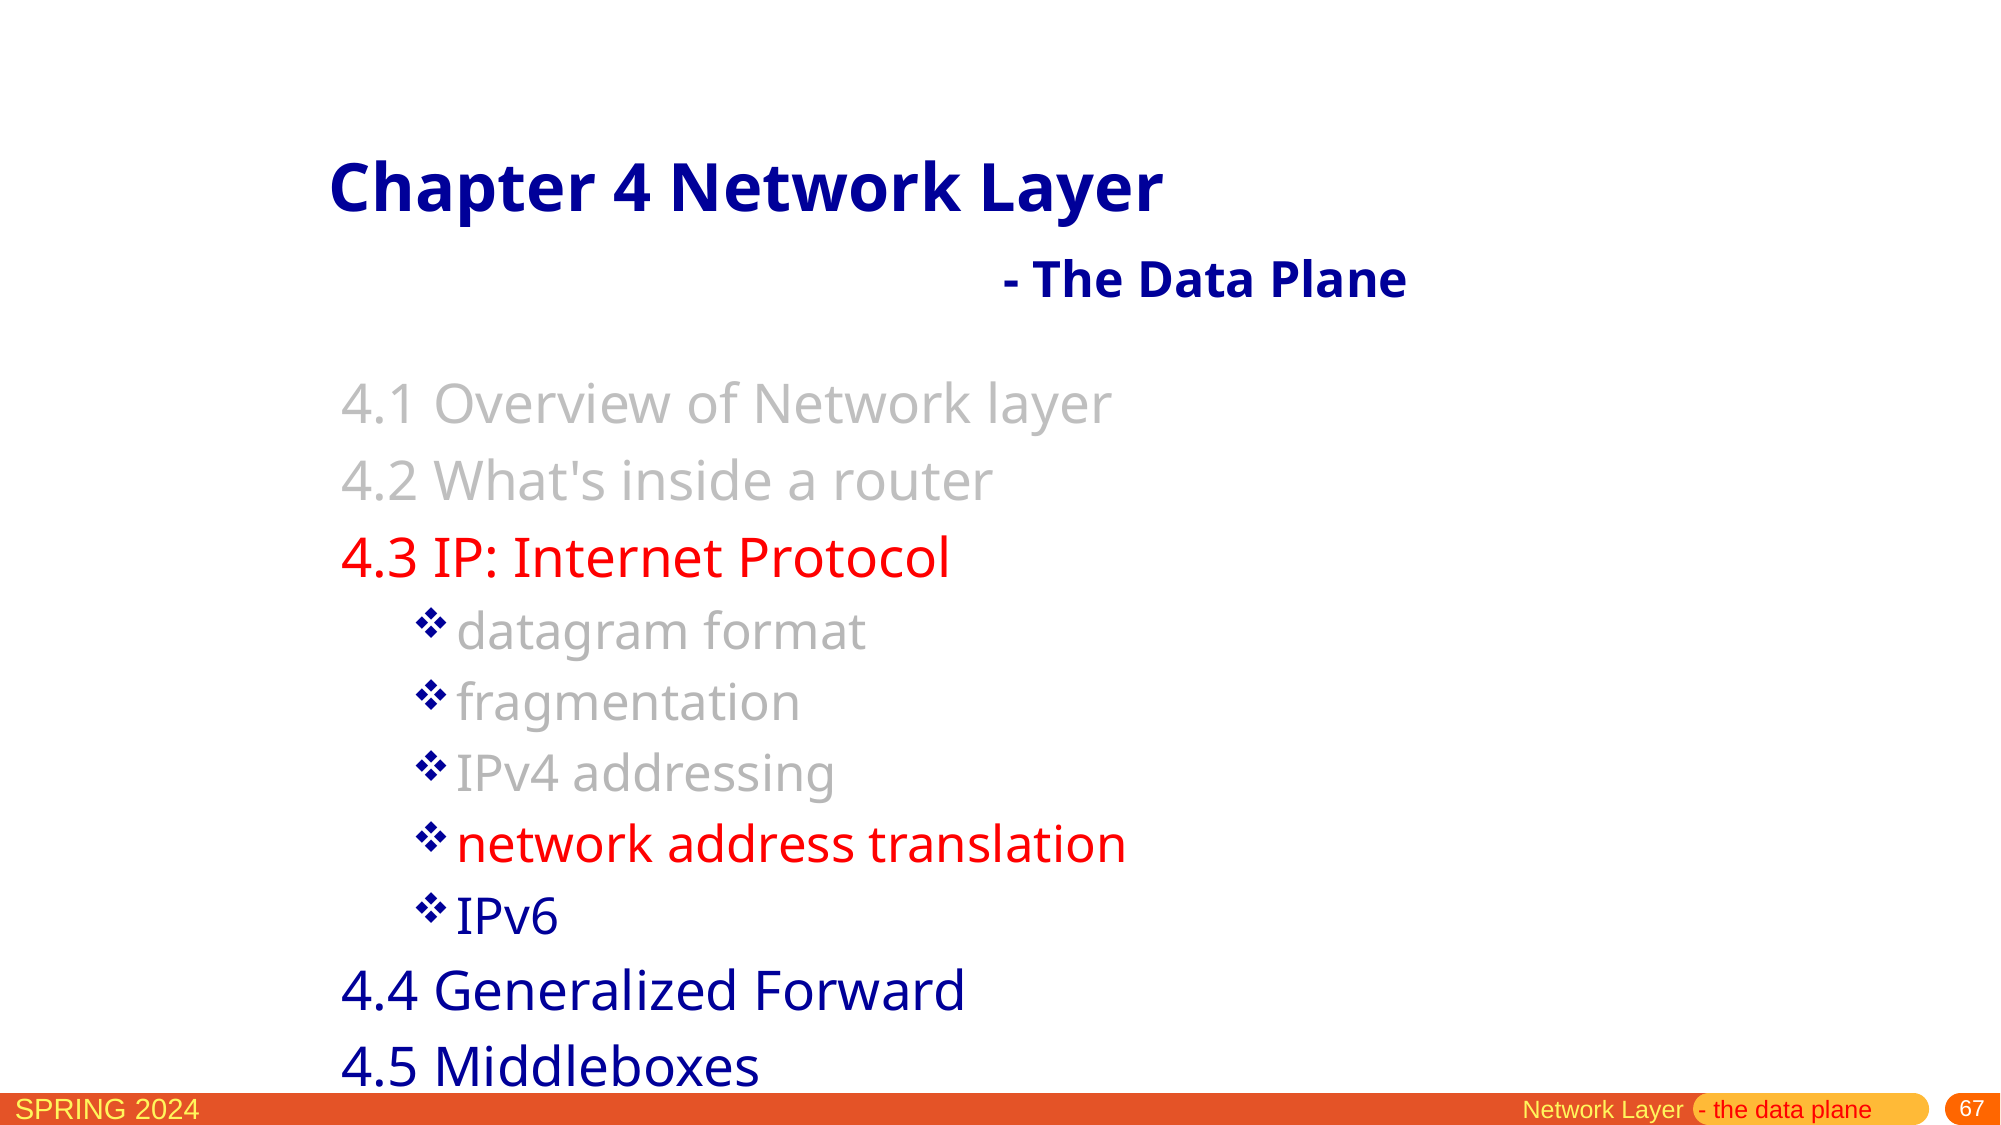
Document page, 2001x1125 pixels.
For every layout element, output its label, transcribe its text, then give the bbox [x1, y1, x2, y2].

text_box Chapter 4 Network Layer [313, 90, 1589, 279]
text_box Network Layer - the data plane [1507, 1086, 2000, 1125]
list 4.1 Overview of Network layer 4.2 What's inside a router 4.3 IP: Internet Protocol datagram format fragmentation IPv4 addressing network address translation IPv6 4.4 Generalized Forward 4.5 Middleboxes [326, 361, 1237, 1106]
text_box - The Data Plane [989, 240, 1486, 316]
